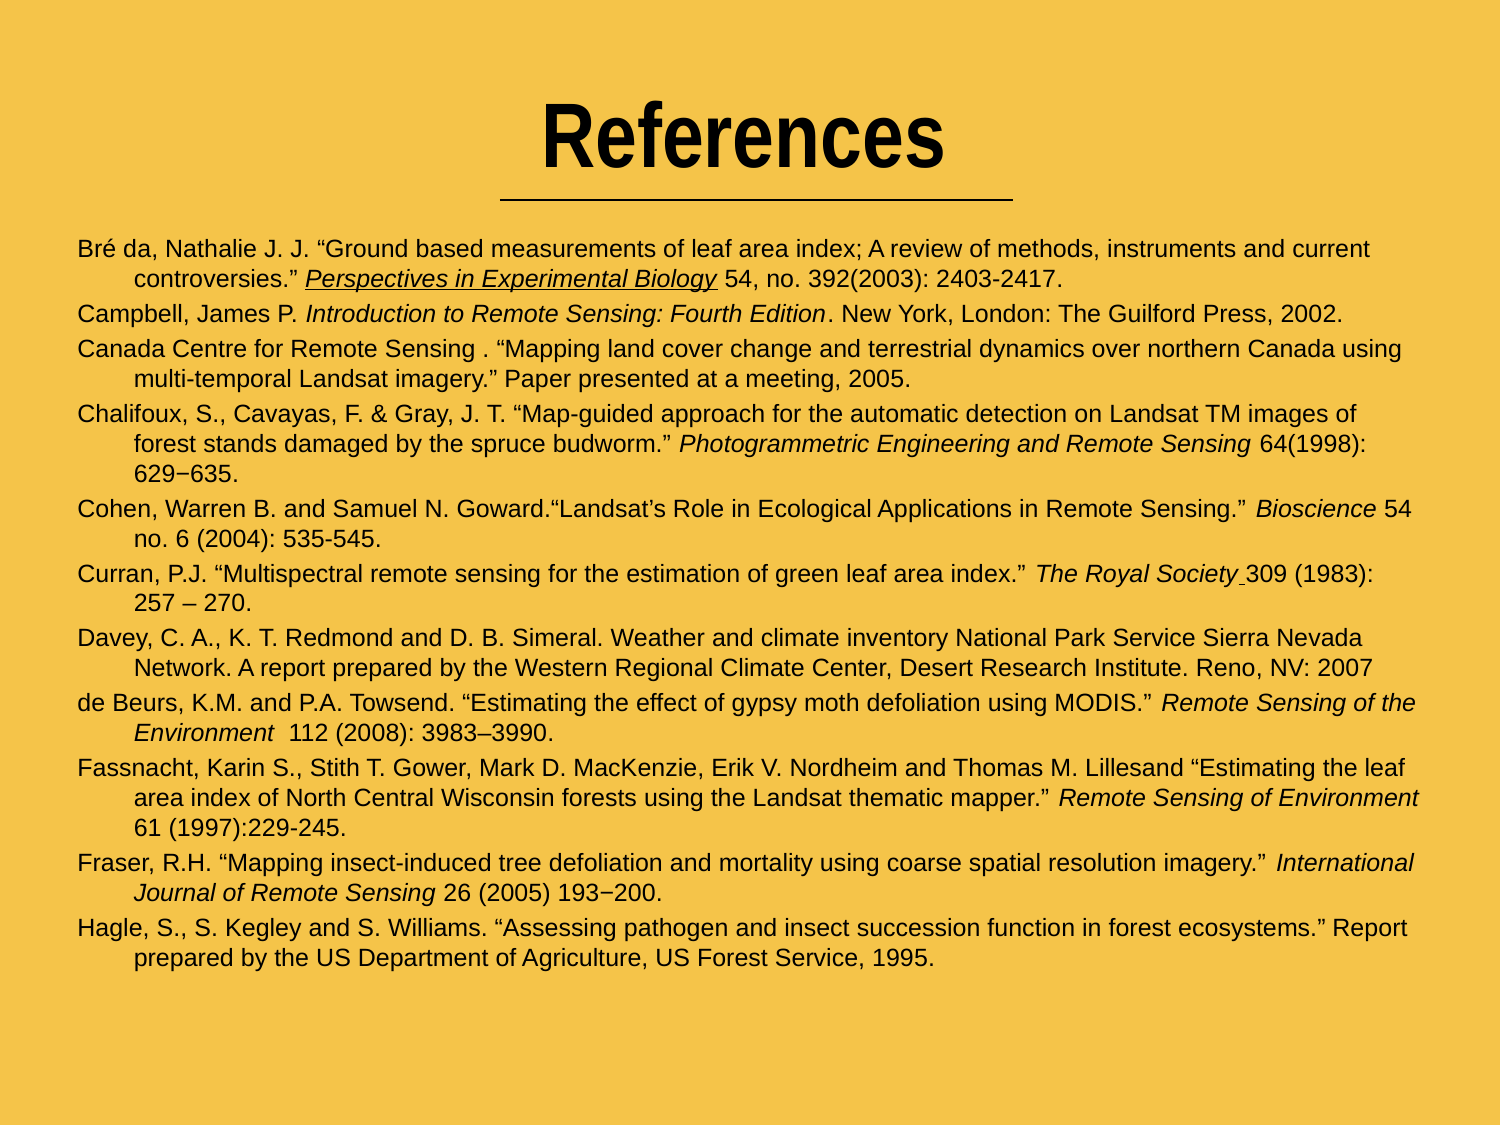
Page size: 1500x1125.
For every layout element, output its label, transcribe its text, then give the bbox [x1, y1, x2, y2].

list Bré da, Nathalie J. J. “Ground based measurements of leaf area index; A review of methods, instruments and current controversies.” Perspectives in Experimental Biology 54, no. 392(2003): 2403-2417. Campbell, James P. Introduction to Remote Sensing: Fourth Edition. New York, London: The Guilford Press, 2002. Canada Centre for Remote Sensing . “Mapping land cover change and terrestrial dynamics over northern Canada using multi-temporal Landsat imagery.” Paper presented at a meeting, 2005. Chalifoux, S., Cavayas, F. & Gray, J. T. “Map-guided approach for the automatic detection on Landsat TM images of forest stands damaged by the spruce budworm.” Photogrammetric Engineering and Remote Sensing 64(1998): 629−635. Cohen, Warren B. and Samuel N. Goward.“Landsat’s Role in Ecological Applications in Remote Sensing.” Bioscience 54 no. 6 (2004): 535-545. Curran, P.J. “Multispectral remote sensing for the estimation of green leaf area index.” The Royal Society 309 (1983): 257 – 270. Davey, C. A., K. T. Redmond and D. B. Simeral. Weather and climate inventory National Park Service Sierra Nevada Network. A report prepared by the Western Regional Climate Center, Desert Research Institute. Reno, NV: 2007 de Beurs, K.M. and P.A. Towsend. “Estimating the effect of gypsy moth defoliation using MODIS.” Remote Sensing of the Environment 112 (2008): 3983–3990. Fassnacht, Karin S., Stith T. Gower, Mark D. MacKenzie, Erik V. Nordheim and Thomas M. Lillesand “Estimating the leaf area index of North Central Wisconsin forests using the Landsat thematic mapper.” Remote Sensing of Environment 61 (1997):229-245. Fraser, R.H. “Mapping insect-induced tree defoliation and mortality using coarse spatial resolution imagery.” International Journal of Remote Sensing 26 (2005) 193−200. Hagle, S., S. Kegley and S. Williams. “Assessing pathogen and insect succession function in forest ecosystems.” Report prepared by the US Department of Agriculture, US Forest Service, 1995. [62, 224, 1438, 1025]
title References [125, 37, 1363, 224]
